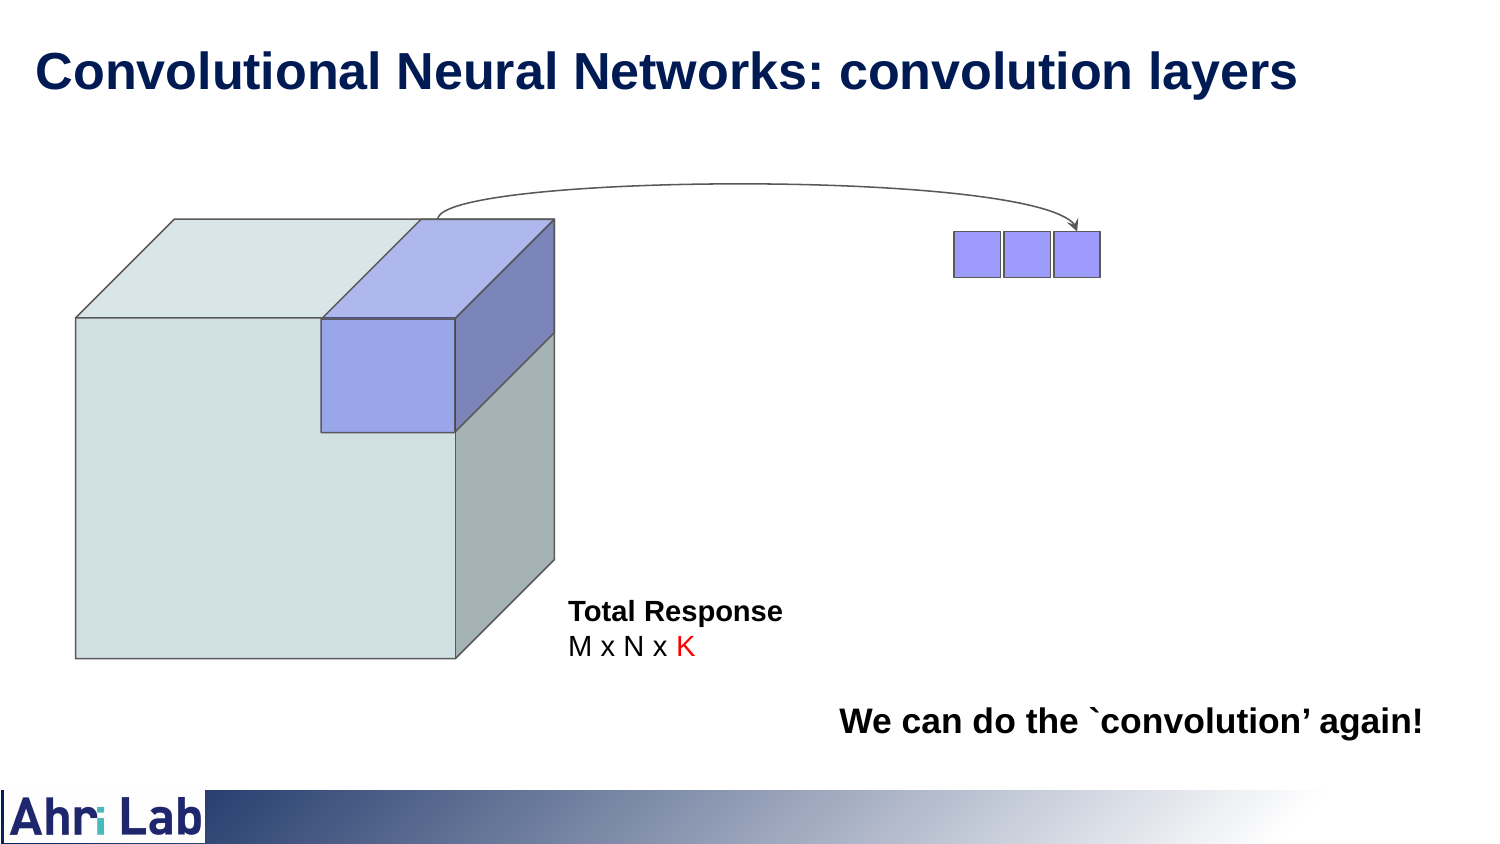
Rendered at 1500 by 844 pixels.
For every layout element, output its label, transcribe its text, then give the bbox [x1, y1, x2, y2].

text_box [1054, 231, 1101, 278]
title Convolutional Neural Networks: convolution layers [793, 22, 1480, 117]
text_box [1004, 231, 1051, 278]
text_box [321, 219, 555, 433]
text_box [776, 0, 789, 521]
text_box We can do the `convolution’ again! [793, 683, 1440, 743]
text_box [75, 219, 555, 659]
title Convolutional Neural Networks: convolution layers [20, 22, 771, 117]
picture [4, 787, 205, 843]
text_box 5 8 5 [76, 219, 419, 317]
text_box [954, 231, 1001, 278]
title Convolutional Neural Networks : pooling layers [321, 219, 553, 319]
text_box Total Response M x N x K [553, 577, 850, 660]
